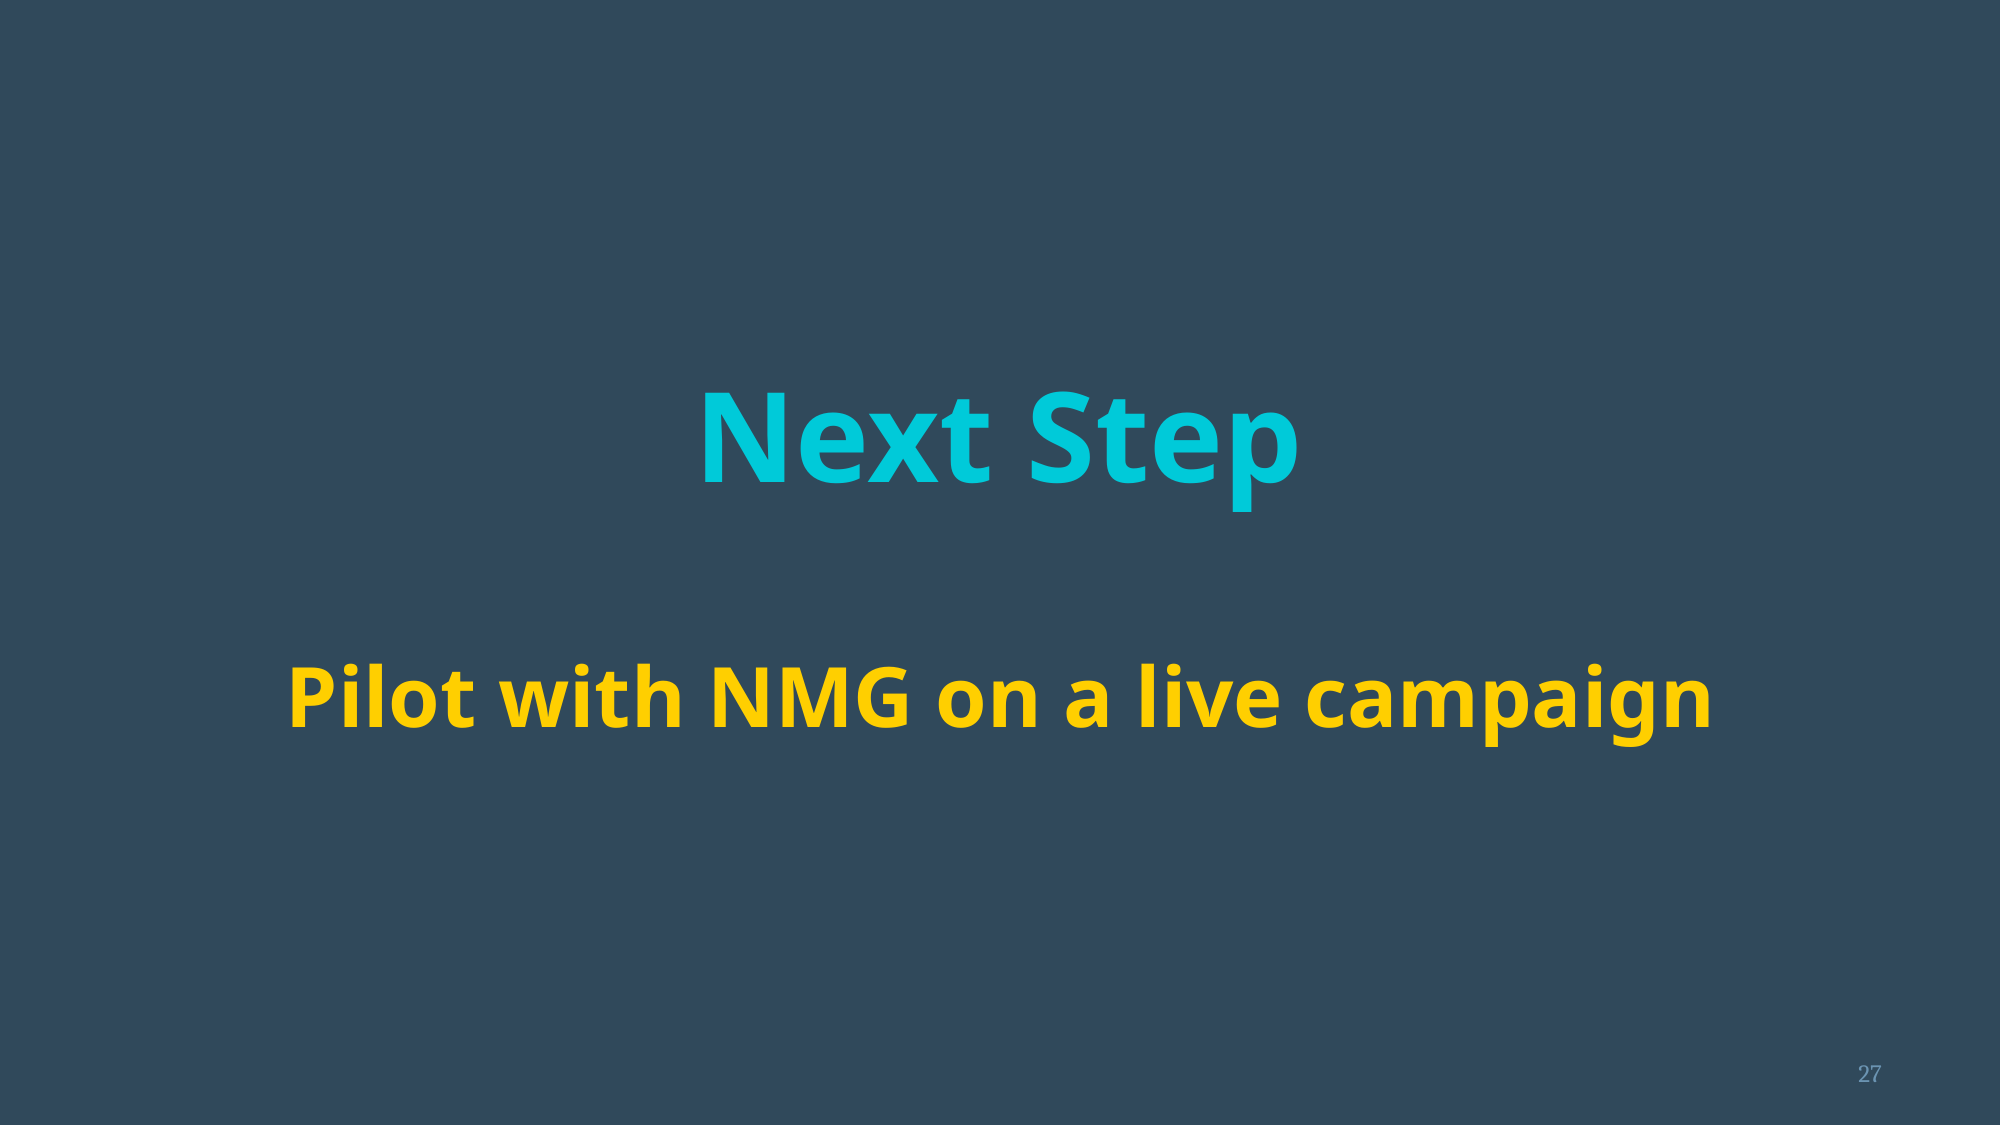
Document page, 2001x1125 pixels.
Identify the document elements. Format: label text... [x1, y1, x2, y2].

slide_number ‹#› [1476, 1042, 1882, 1103]
title Next Step [266, 56, 1731, 510]
text_box Pilot with NMG on a live campaign [16, 640, 1986, 768]
